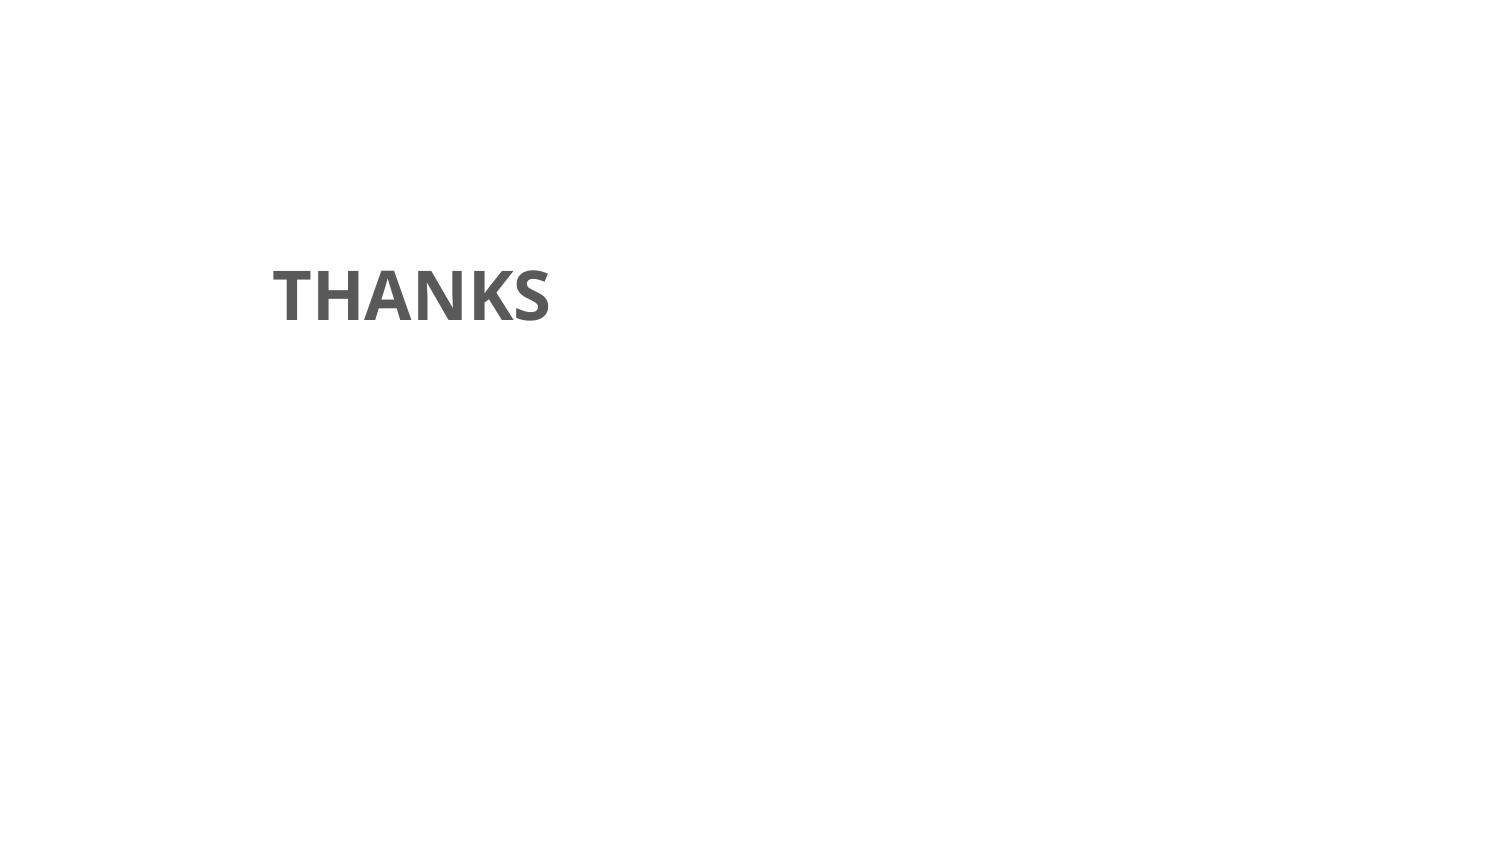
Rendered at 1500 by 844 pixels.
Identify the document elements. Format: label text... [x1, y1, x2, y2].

text_box THANKS [257, 243, 830, 341]
